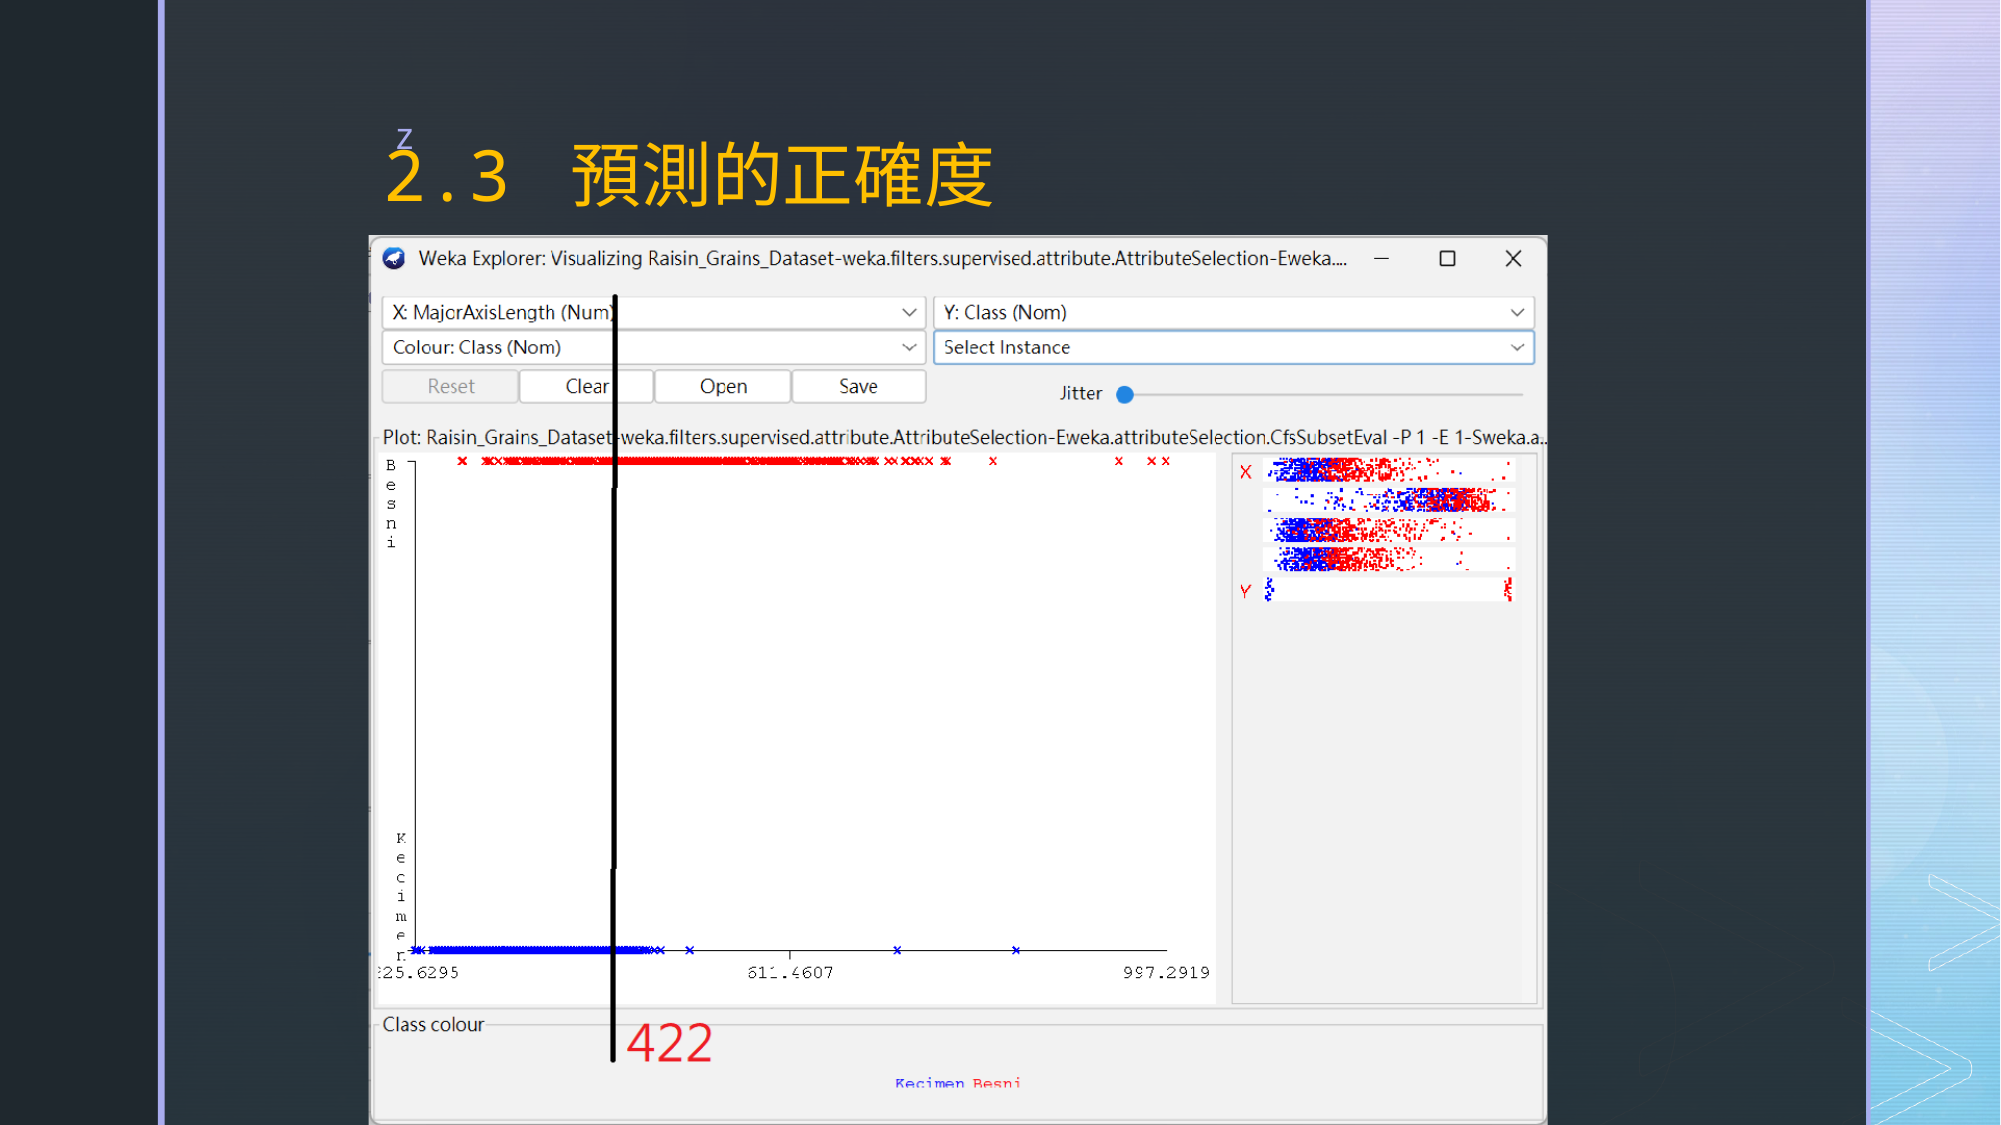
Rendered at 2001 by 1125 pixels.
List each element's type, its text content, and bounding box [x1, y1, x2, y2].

picture [1871, 0, 2001, 1125]
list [368, 235, 1548, 1125]
title 2.3 預測的正確度 [368, 132, 1734, 310]
